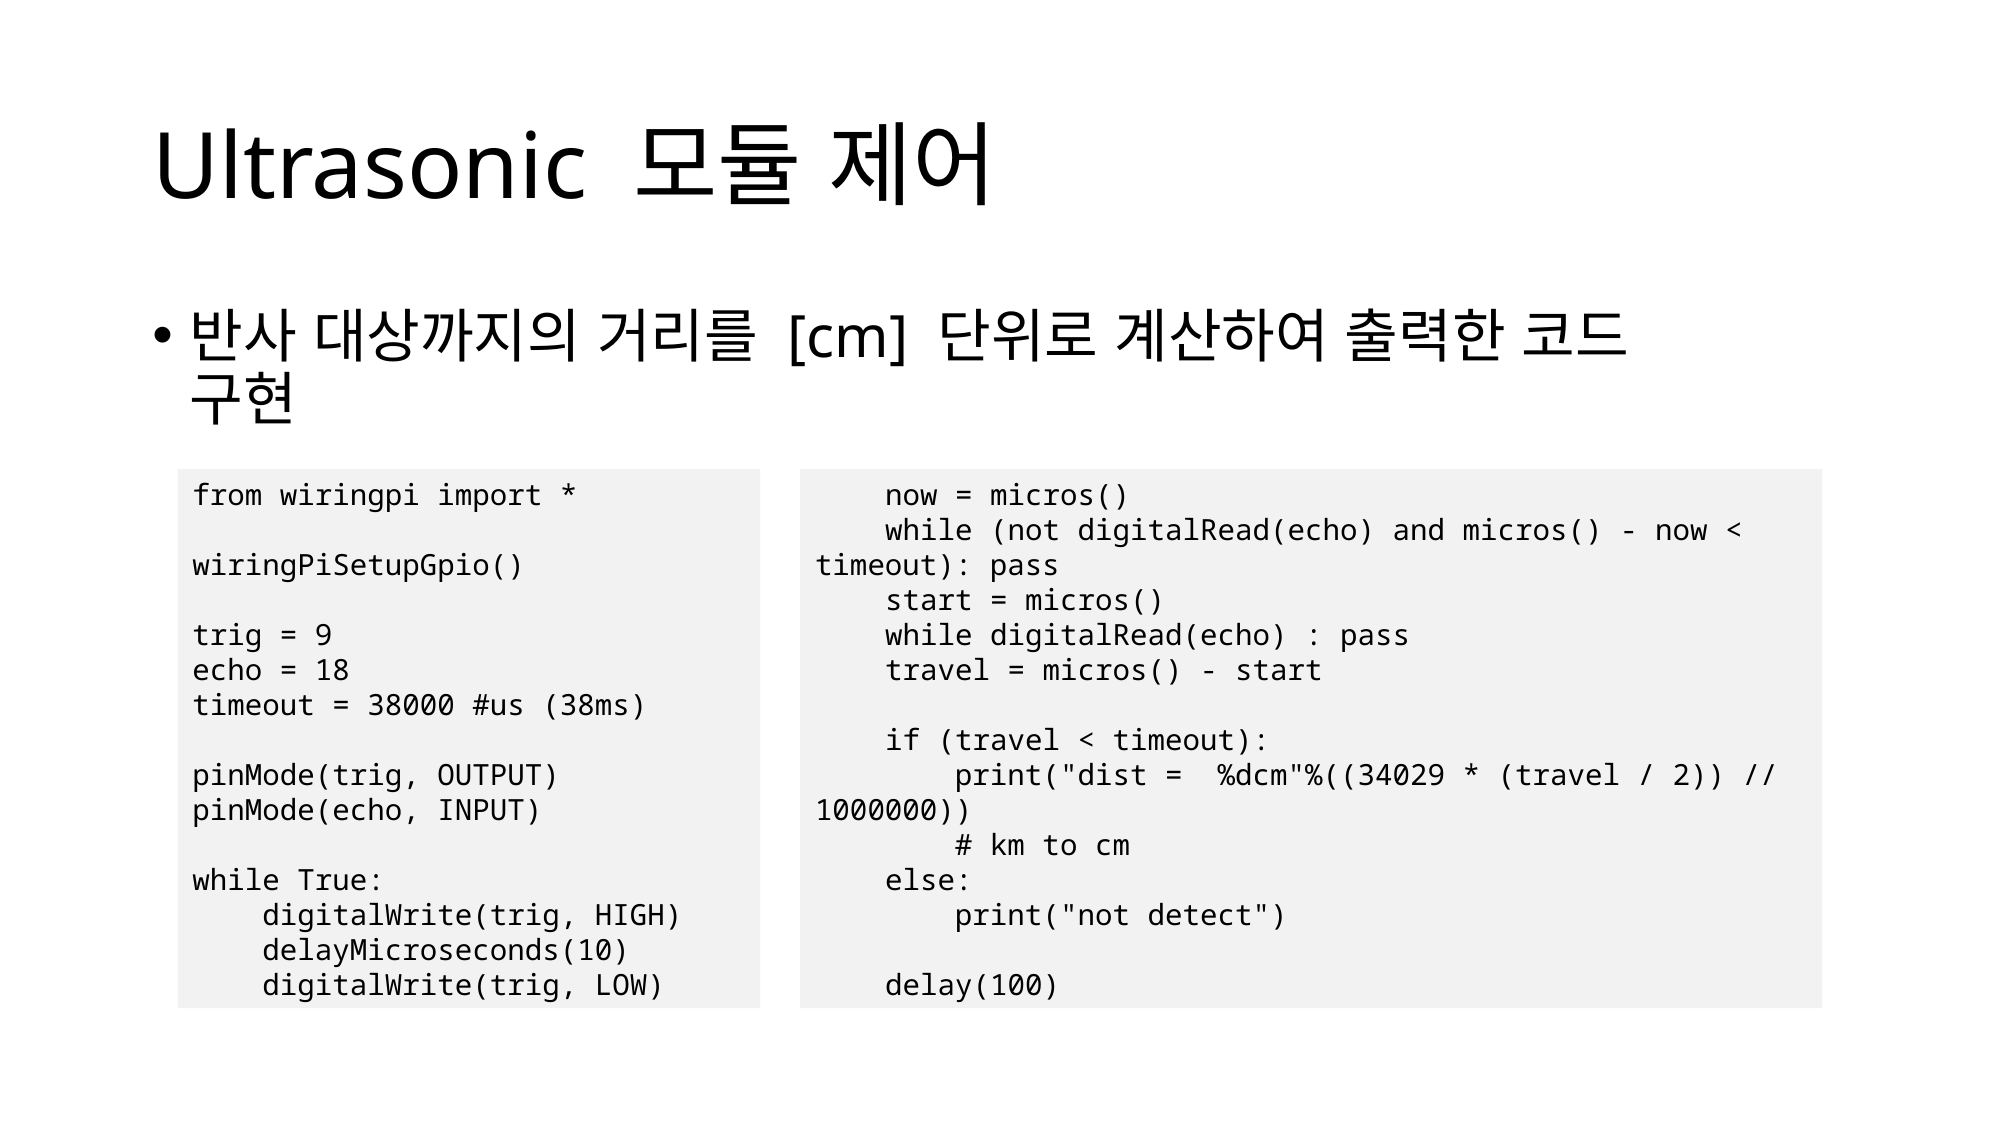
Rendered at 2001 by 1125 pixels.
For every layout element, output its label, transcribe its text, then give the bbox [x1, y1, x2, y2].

text_box from wiringpi import * wiringPiSetupGpio() trig = 9 echo = 18 timeout = 38000 #us (38ms) pinMode(trig, OUTPUT) pinMode(echo, INPUT) while True: digitalWrite(trig, HIGH) delayMicroseconds(10) digitalWrite(trig, LOW) [177, 469, 761, 1009]
list 반사 대상까지의 거리를 [cm] 단위로 계산하여 출력한 코드 구현 [137, 299, 1863, 1014]
title Ultrasonic 모듈 제어 [137, 59, 1863, 278]
text_box now = micros() while (not digitalRead(echo) and micros() - now < timeout): pass start = micros() while digitalRead(echo) : pass travel = micros() - start if (travel < timeout): print("dist = %dcm"%((34029 * (travel / 2)) // 1000000)) # km to cm else: print("not detect") delay(100) [800, 469, 1823, 1009]
